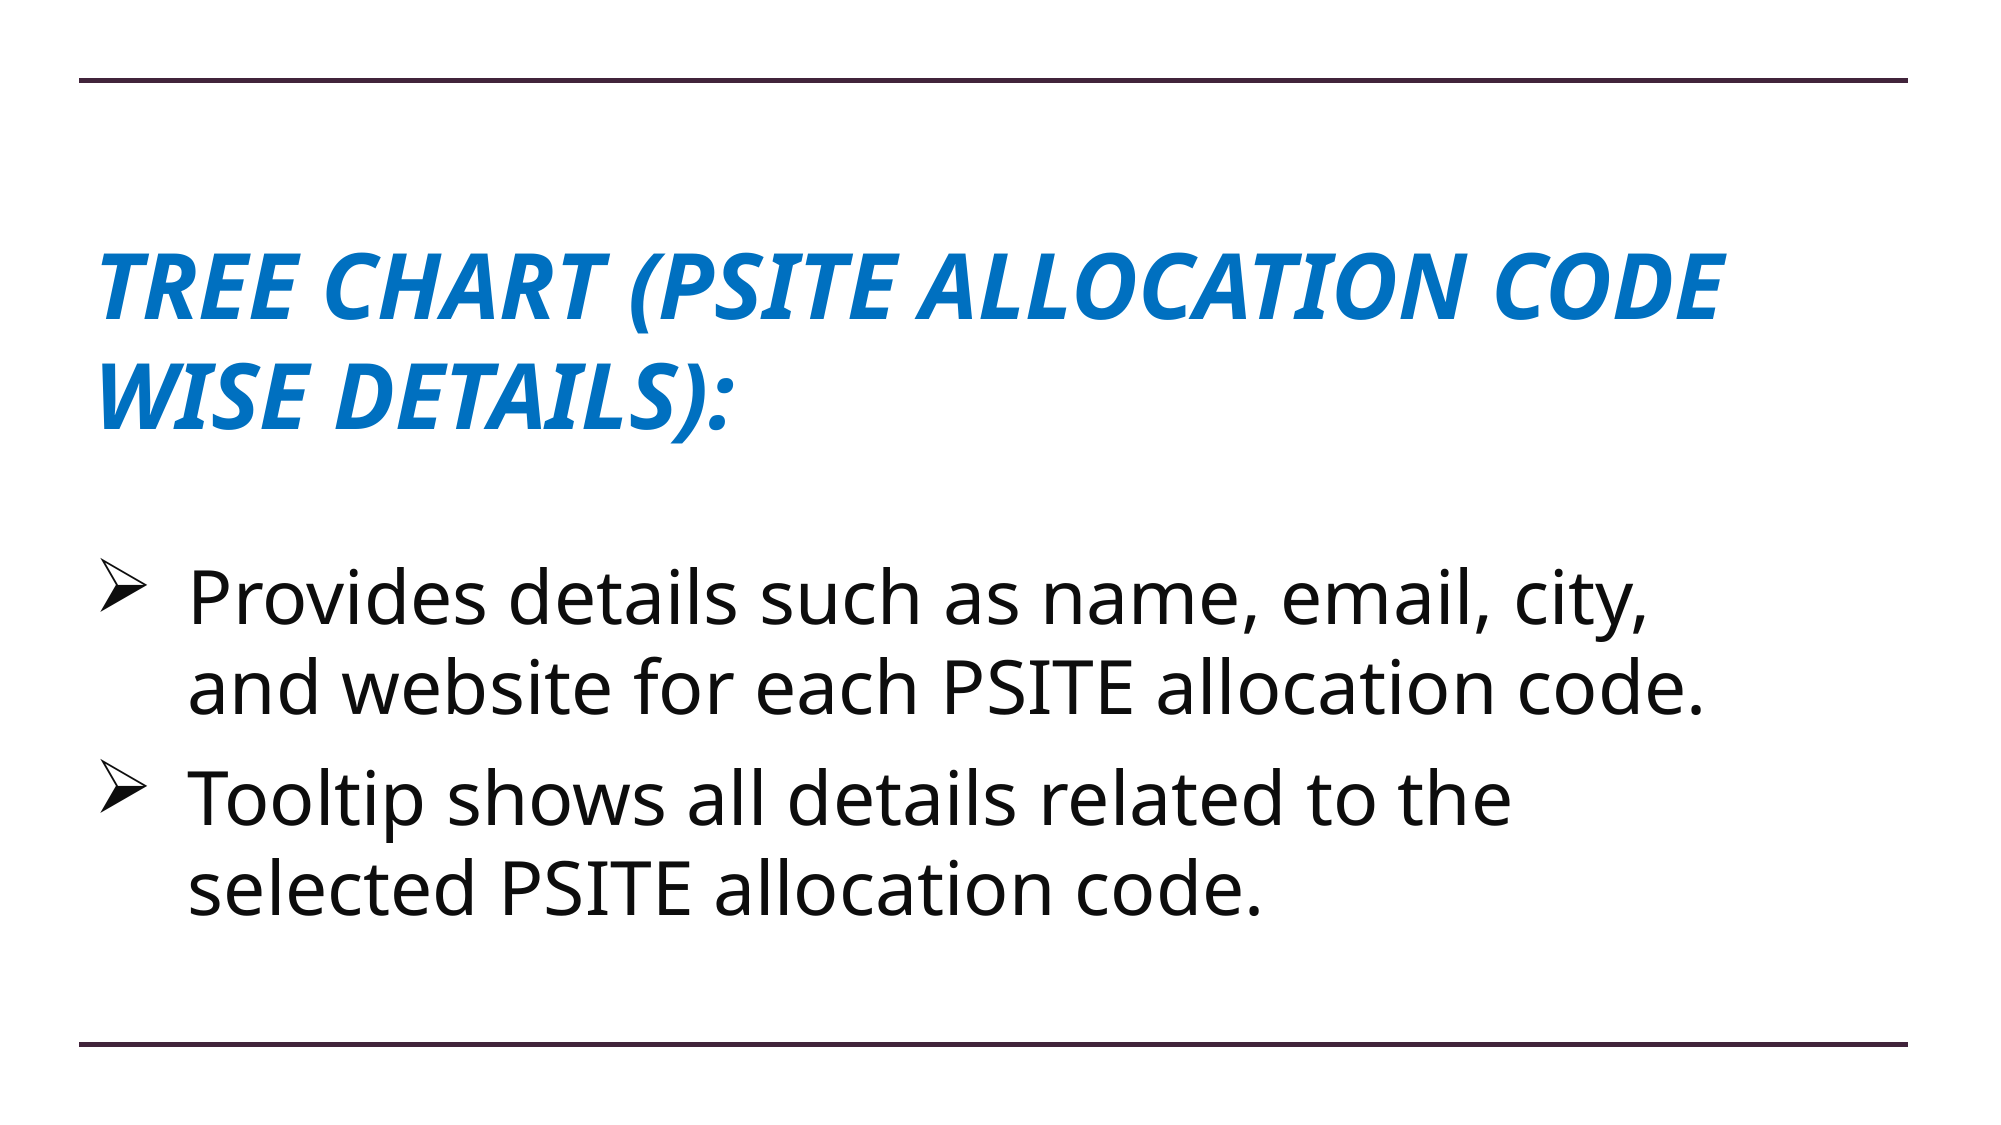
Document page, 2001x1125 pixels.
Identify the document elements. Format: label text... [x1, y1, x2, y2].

list Provides details such as name, email, city, and website for each PSITE allocation code. Tooltip shows all details related to the selected PSITE allocation code. [79, 542, 1803, 965]
title TREE CHART (PSITE ALLOCATION CODE WISE DETAILS): [79, 160, 1824, 515]
